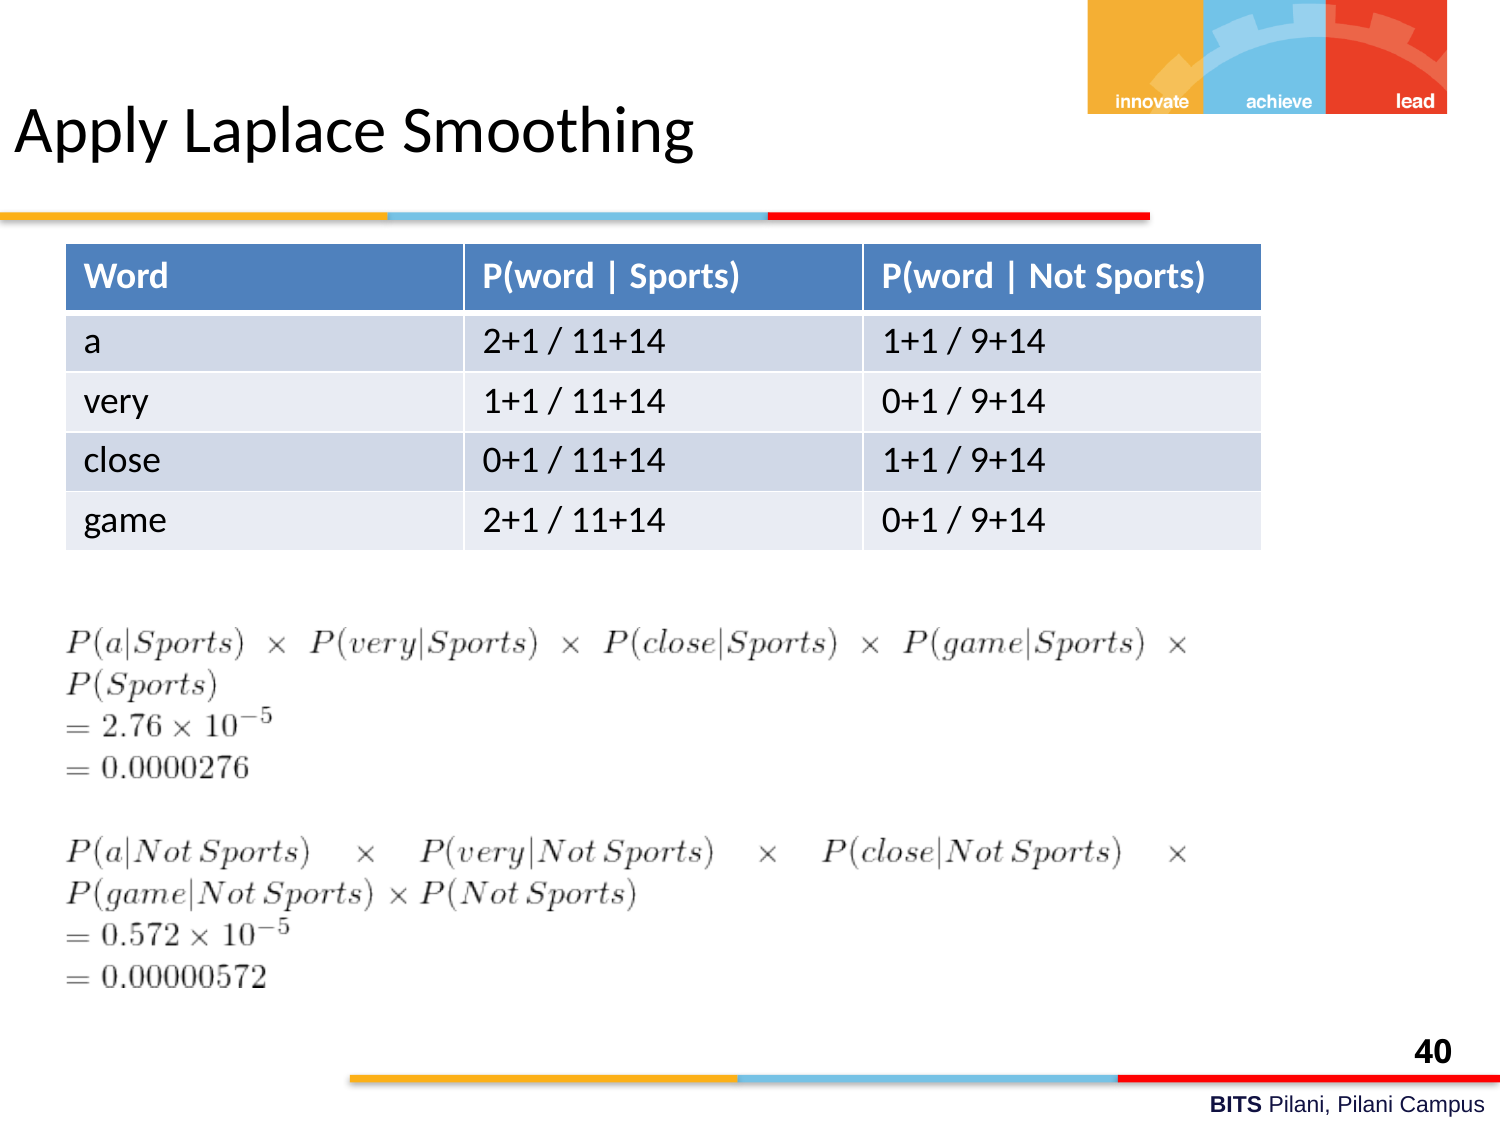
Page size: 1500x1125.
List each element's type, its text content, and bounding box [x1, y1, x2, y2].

table_header Word [66, 244, 463, 310]
picture [1087, 0, 1448, 114]
table_cell 2+1 / 11+14 [465, 316, 862, 371]
table_cell 0+1 / 11+14 [465, 433, 862, 491]
picture [65, 627, 1188, 988]
table_cell a [66, 316, 463, 371]
table_cell close [66, 433, 463, 491]
table_cell 1+1 / 11+14 [465, 373, 862, 431]
table_header P(word | Sports) [465, 244, 862, 310]
table_cell 0+1 / 9+14 [864, 492, 1261, 550]
table_cell 1+1 / 9+14 [864, 433, 1261, 491]
table_cell 1+1 / 9+14 [864, 316, 1261, 371]
table_cell 0+1 / 9+14 [864, 373, 1261, 431]
table_cell game [66, 492, 463, 550]
slide_number 40 [1399, 1023, 1500, 1072]
table_cell 2+1 / 11+14 [465, 492, 862, 550]
table_header P(word | Not Sports) [864, 244, 1261, 310]
table_cell very [66, 373, 463, 431]
title Apply Laplace Smoothing [0, 56, 1004, 196]
